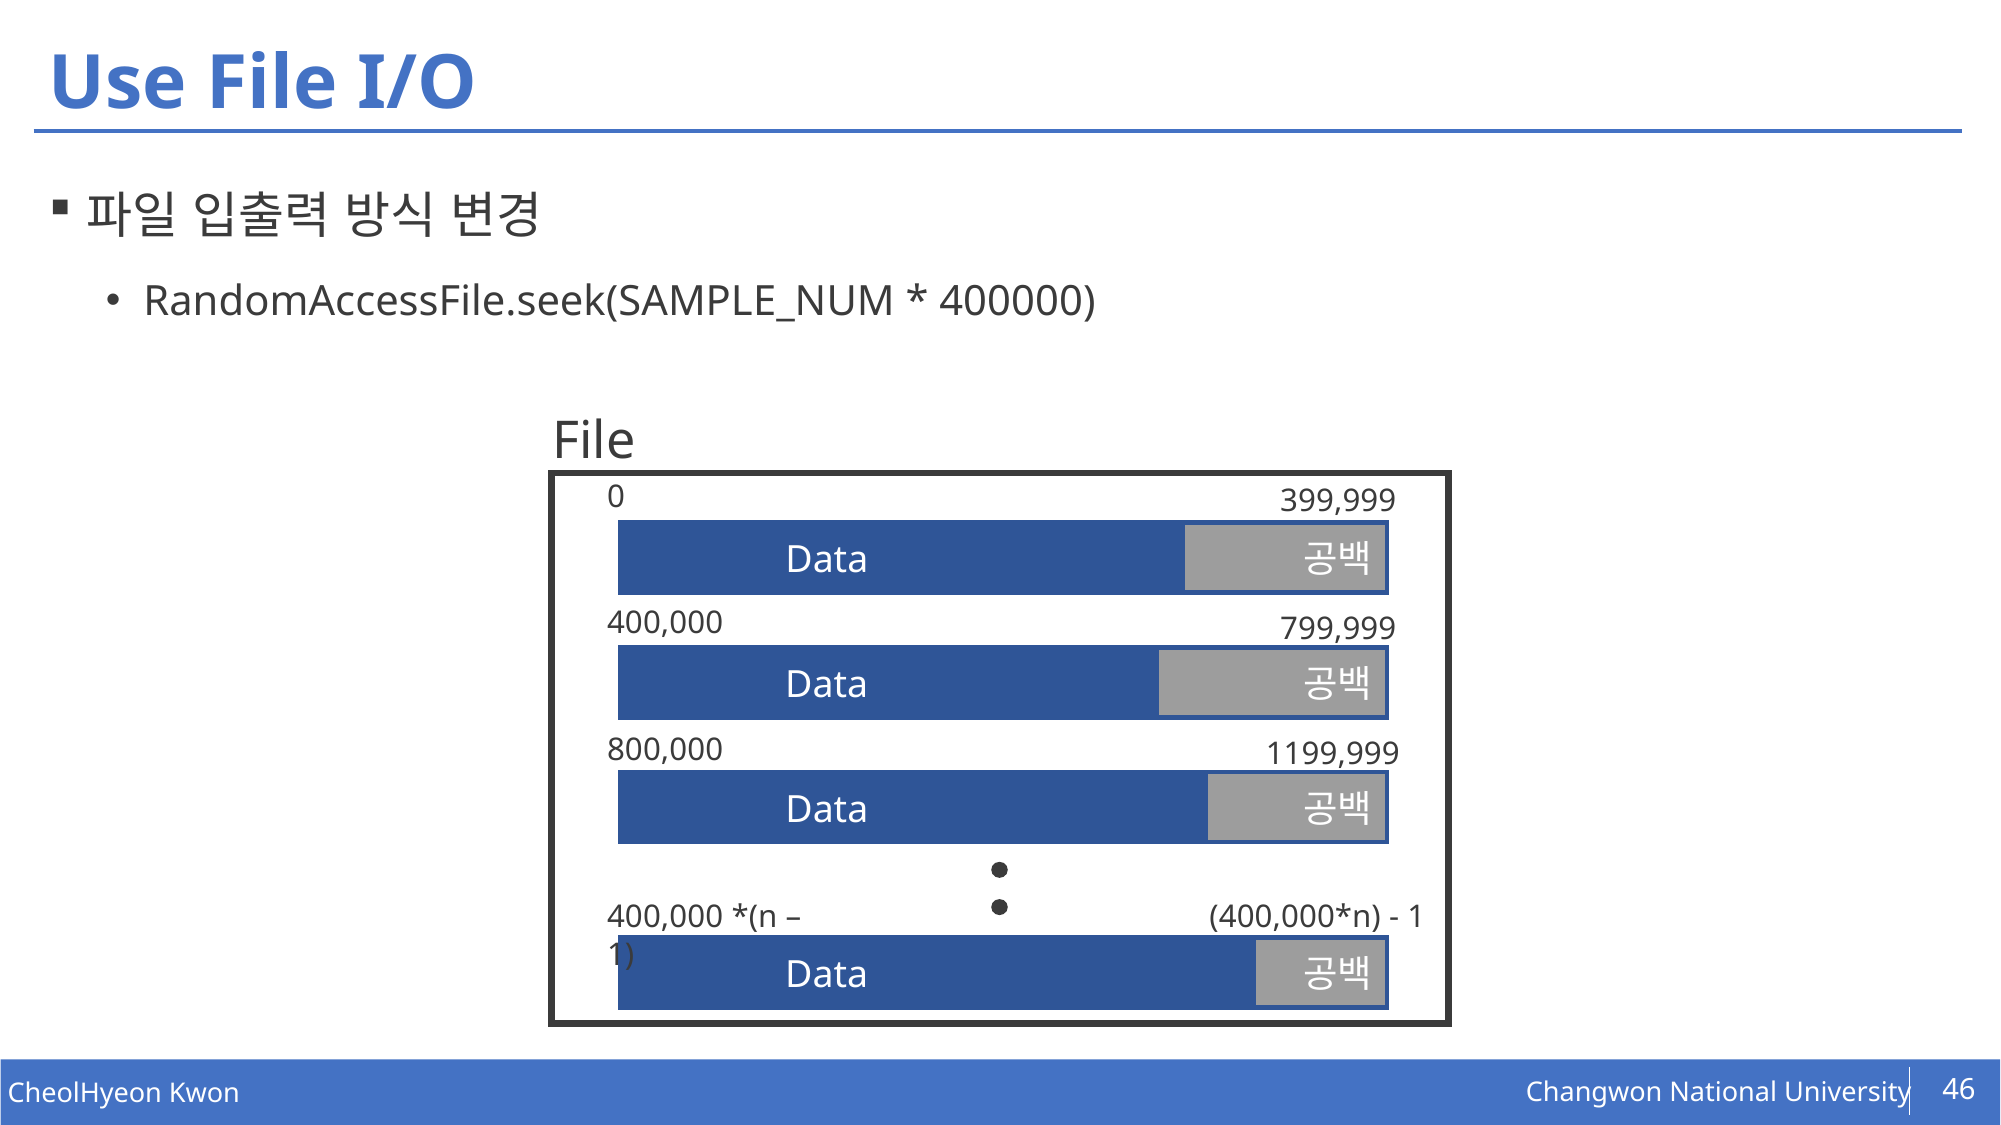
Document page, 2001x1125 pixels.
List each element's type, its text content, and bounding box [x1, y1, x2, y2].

text_box [991, 861, 1008, 878]
title Use File I/O [33, 27, 1963, 143]
text_box 399,999 [1265, 472, 1518, 525]
text_box 0 [592, 468, 845, 522]
text_box Data [620, 522, 1182, 594]
text_box Data [619, 936, 1253, 1008]
text_box 800,000 [592, 721, 845, 774]
slide_number 46 [1922, 1060, 1996, 1121]
text_box Data [619, 647, 1156, 719]
text_box 1199,999 [1251, 725, 1503, 778]
text_box 공백 [1156, 647, 1388, 719]
text_box 공백 [1253, 942, 1388, 1008]
text_box 공백 [1204, 771, 1388, 843]
text_box Data [620, 771, 1204, 843]
text_box 400,000 *(n – 1) [592, 889, 845, 979]
text_box 799,999 [1265, 601, 1518, 654]
text_box (400,000*n) - 1 [1194, 889, 1447, 942]
text_box [845, 472, 1265, 522]
text_box File [537, 399, 790, 477]
text_box [551, 477, 1449, 1025]
text_box 400,000 [592, 594, 845, 648]
list 파일 입출력 방식 변경 RandomAccessFile.seek(SAMPLE_NUM * 400000) [33, 152, 1963, 997]
text_box 공백 [1182, 522, 1388, 594]
text_box [991, 899, 1008, 916]
